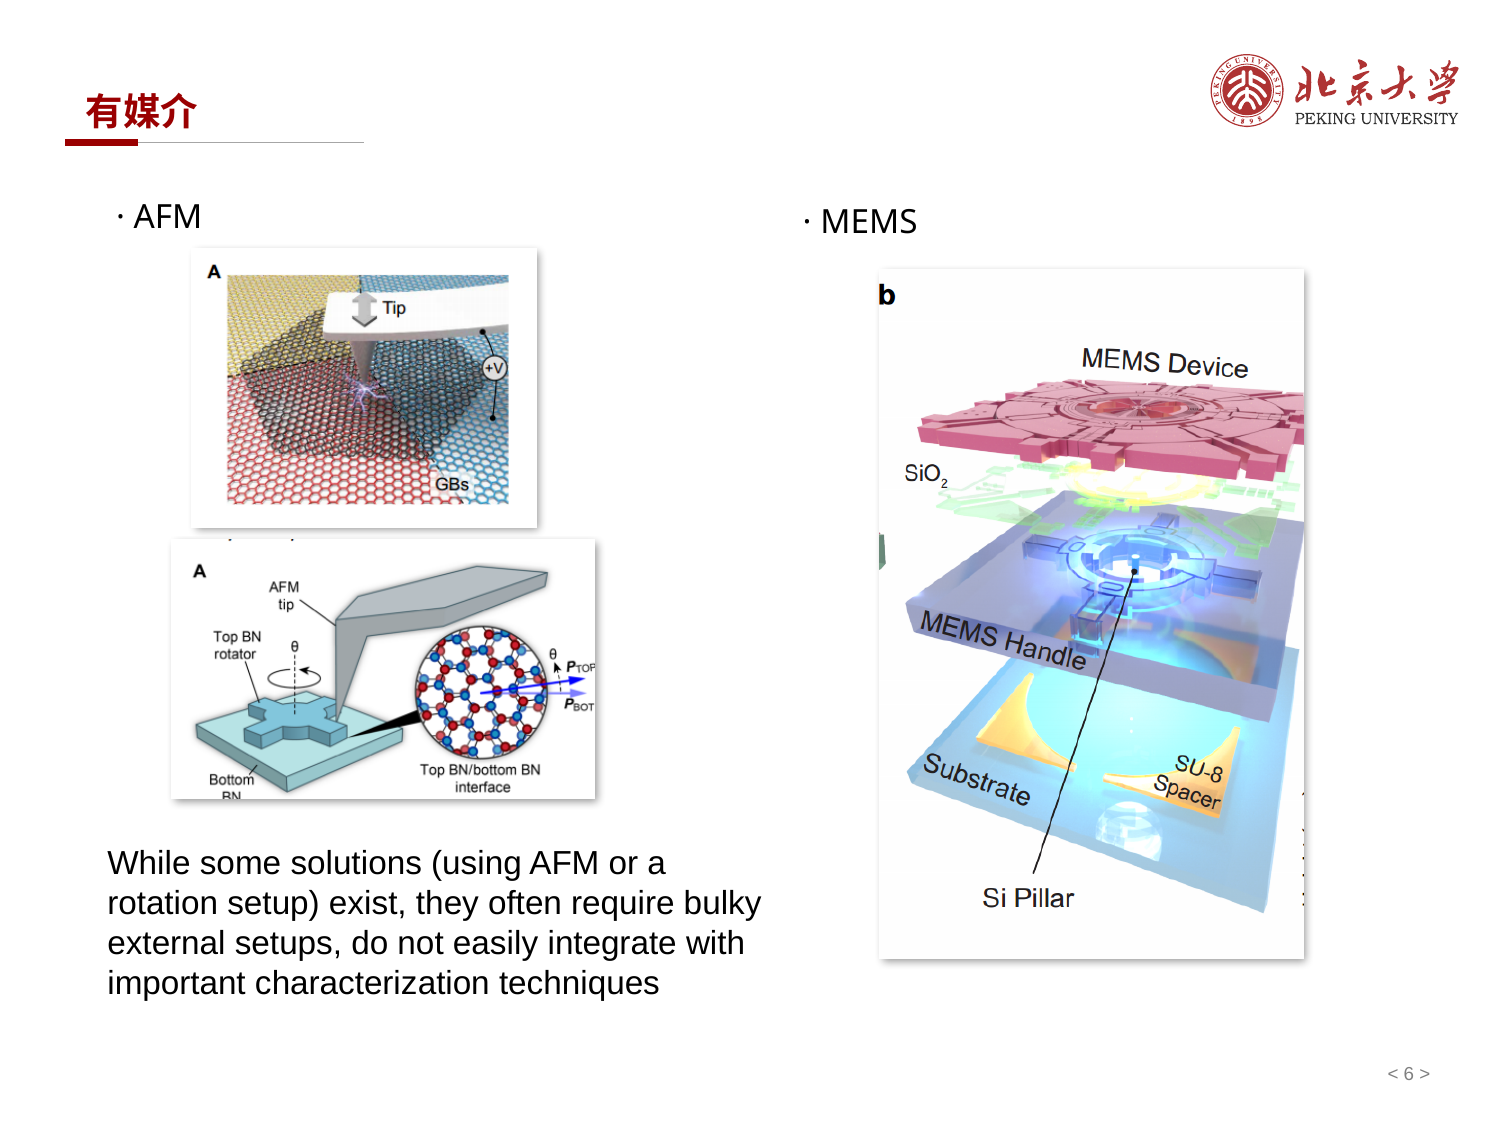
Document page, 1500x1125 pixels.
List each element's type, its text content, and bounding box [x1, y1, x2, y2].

picture [191, 248, 537, 528]
text_box · MEMS [788, 192, 1284, 248]
text_box · AFM [101, 187, 401, 243]
picture [879, 269, 1304, 959]
text_box < 6 > [1107, 1048, 1446, 1097]
text_box 有媒介 [70, 39, 1186, 142]
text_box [1210, 54, 1459, 128]
text_box While some solutions (using AFM or a rotation setup) exist, they often require bulky external setups, do not easily integrate with important characterization techniques [92, 833, 788, 1009]
picture [171, 539, 595, 799]
